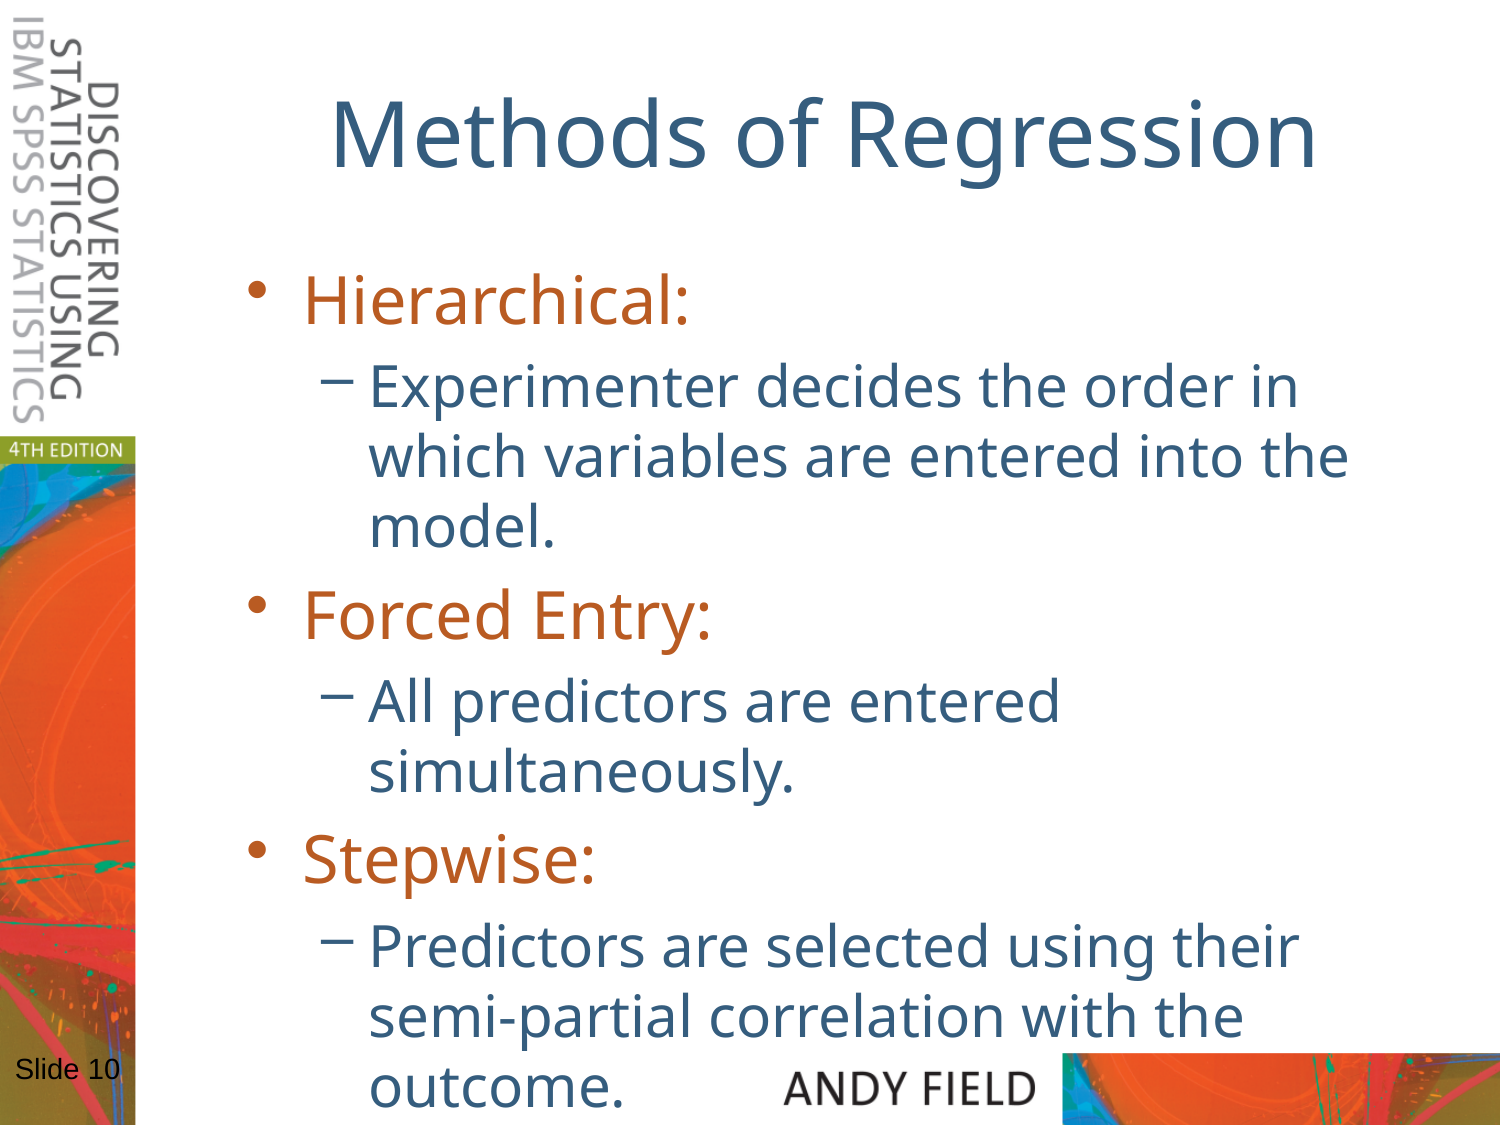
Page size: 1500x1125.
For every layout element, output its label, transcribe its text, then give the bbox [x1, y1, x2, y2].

list Hierarchical: Experimenter decides the order in which variables are entered into the model. Forced Entry: All predictors are entered simultaneously. Stepwise: Predictors are selected using their semi-partial correlation with the outcome. [231, 249, 1453, 1020]
title Methods of Regression [187, 37, 1463, 225]
slide_number Slide 10 [0, 1042, 141, 1103]
